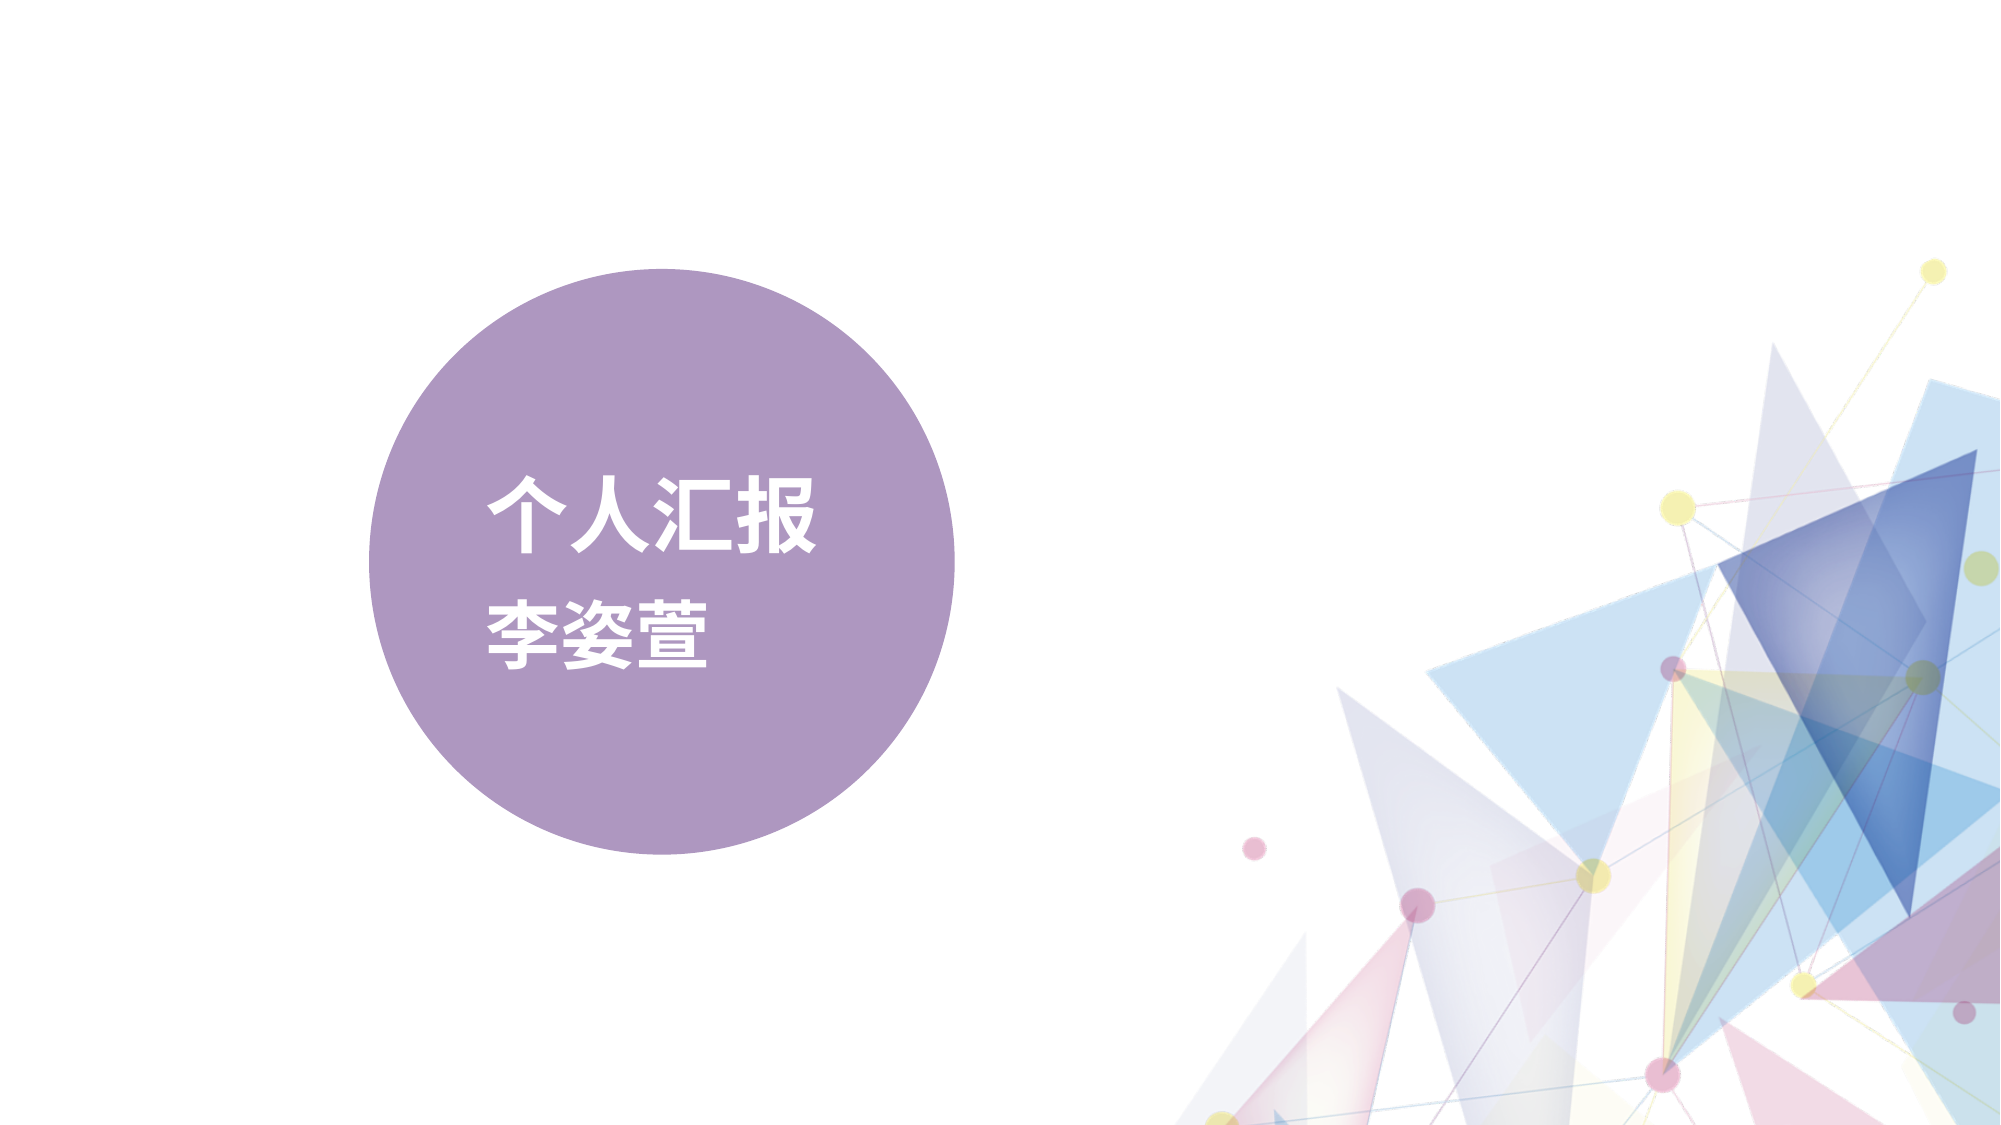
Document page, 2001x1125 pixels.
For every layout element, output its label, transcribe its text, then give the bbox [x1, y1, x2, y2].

text_box 李姿萱 [470, 581, 614, 686]
text_box 个人汇报 [470, 455, 614, 571]
picture [614, 153, 2000, 1125]
text_box [368, 271, 614, 852]
